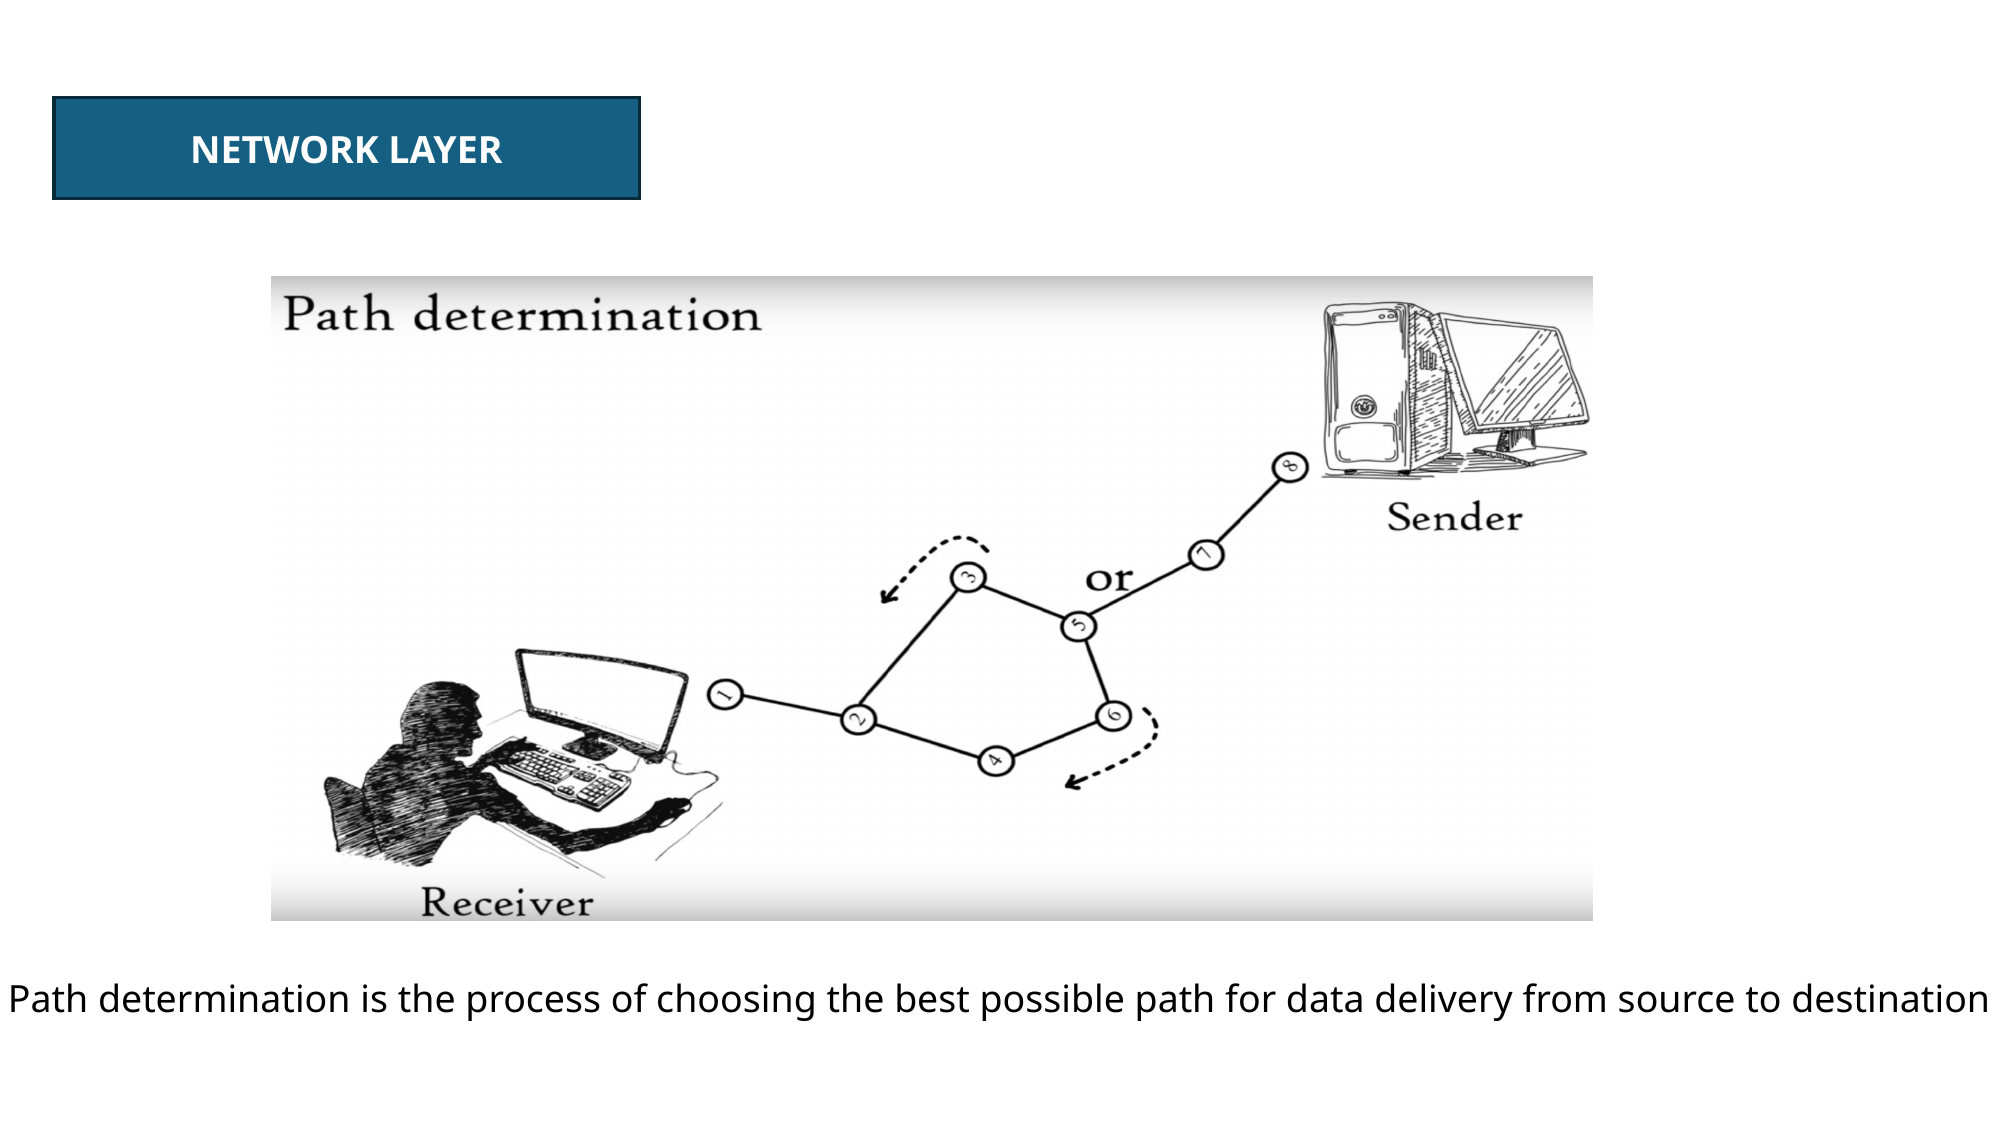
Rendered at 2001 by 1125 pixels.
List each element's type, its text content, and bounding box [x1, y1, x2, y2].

text_box Path determination is the process of choosing the best possible path for data delivery from source to destination [0, 967, 2000, 1028]
text_box NETWORK LAYER [52, 96, 641, 200]
picture [271, 276, 1593, 921]
